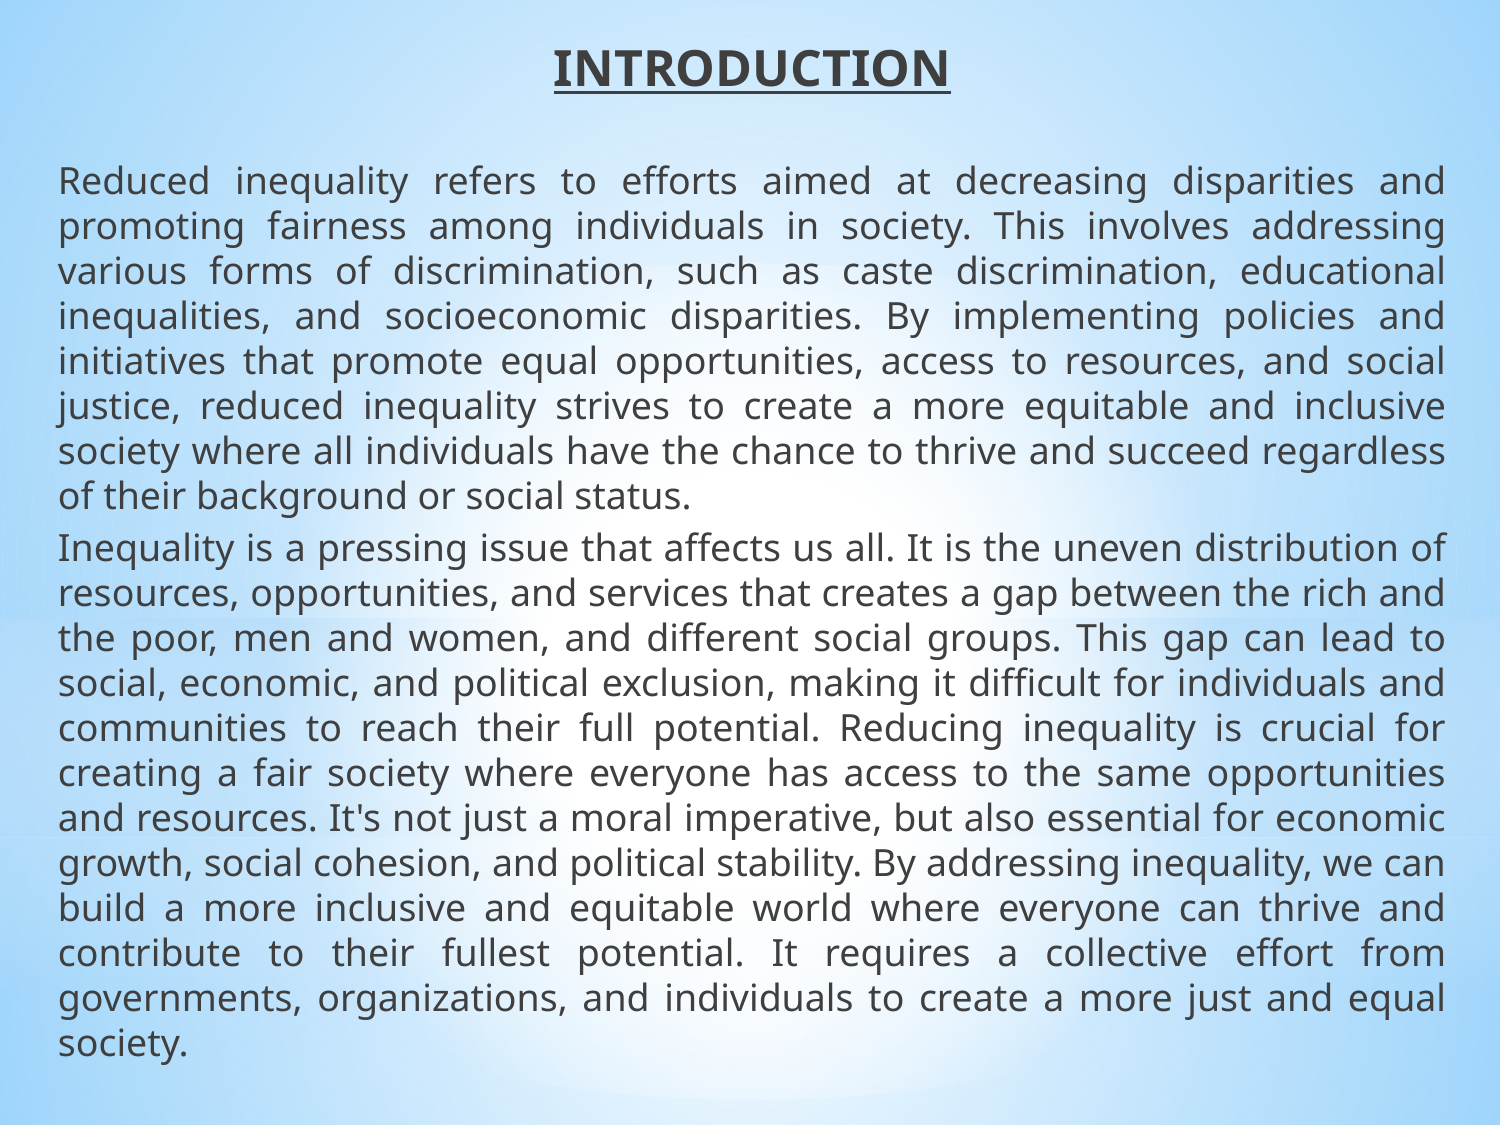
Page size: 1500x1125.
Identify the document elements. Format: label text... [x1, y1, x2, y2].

list INTRODUCTION Reduced inequality refers to efforts aimed at decreasing disparities and promoting fairness among individuals in society. This involves addressing various forms of discrimination, such as caste discrimination, educational inequalities, and socioeconomic disparities. By implementing policies and initiatives that promote equal opportunities, access to resources, and social justice, reduced inequality strives to create a more equitable and inclusive society where all individuals have the chance to thrive and succeed regardless of their background or social status. Inequality is a pressing issue that affects us all. It is the uneven distribution of resources, opportunities, and services that creates a gap between the rich and the poor, men and women, and different social groups. This gap can lead to social, economic, and political exclusion, making it difficult for individuals and communities to reach their full potential. Reducing inequality is crucial for creating a fair society where everyone has access to the same opportunities and resources. It's not just a moral imperative, but also essential for economic growth, social cohesion, and political stability. By addressing inequality, we can build a more inclusive and equitable world where everyone can thrive and contribute to their fullest potential. It requires a collective effort from governments, organizations, and individuals to create a more just and equal society. [29, 29, 1463, 1089]
